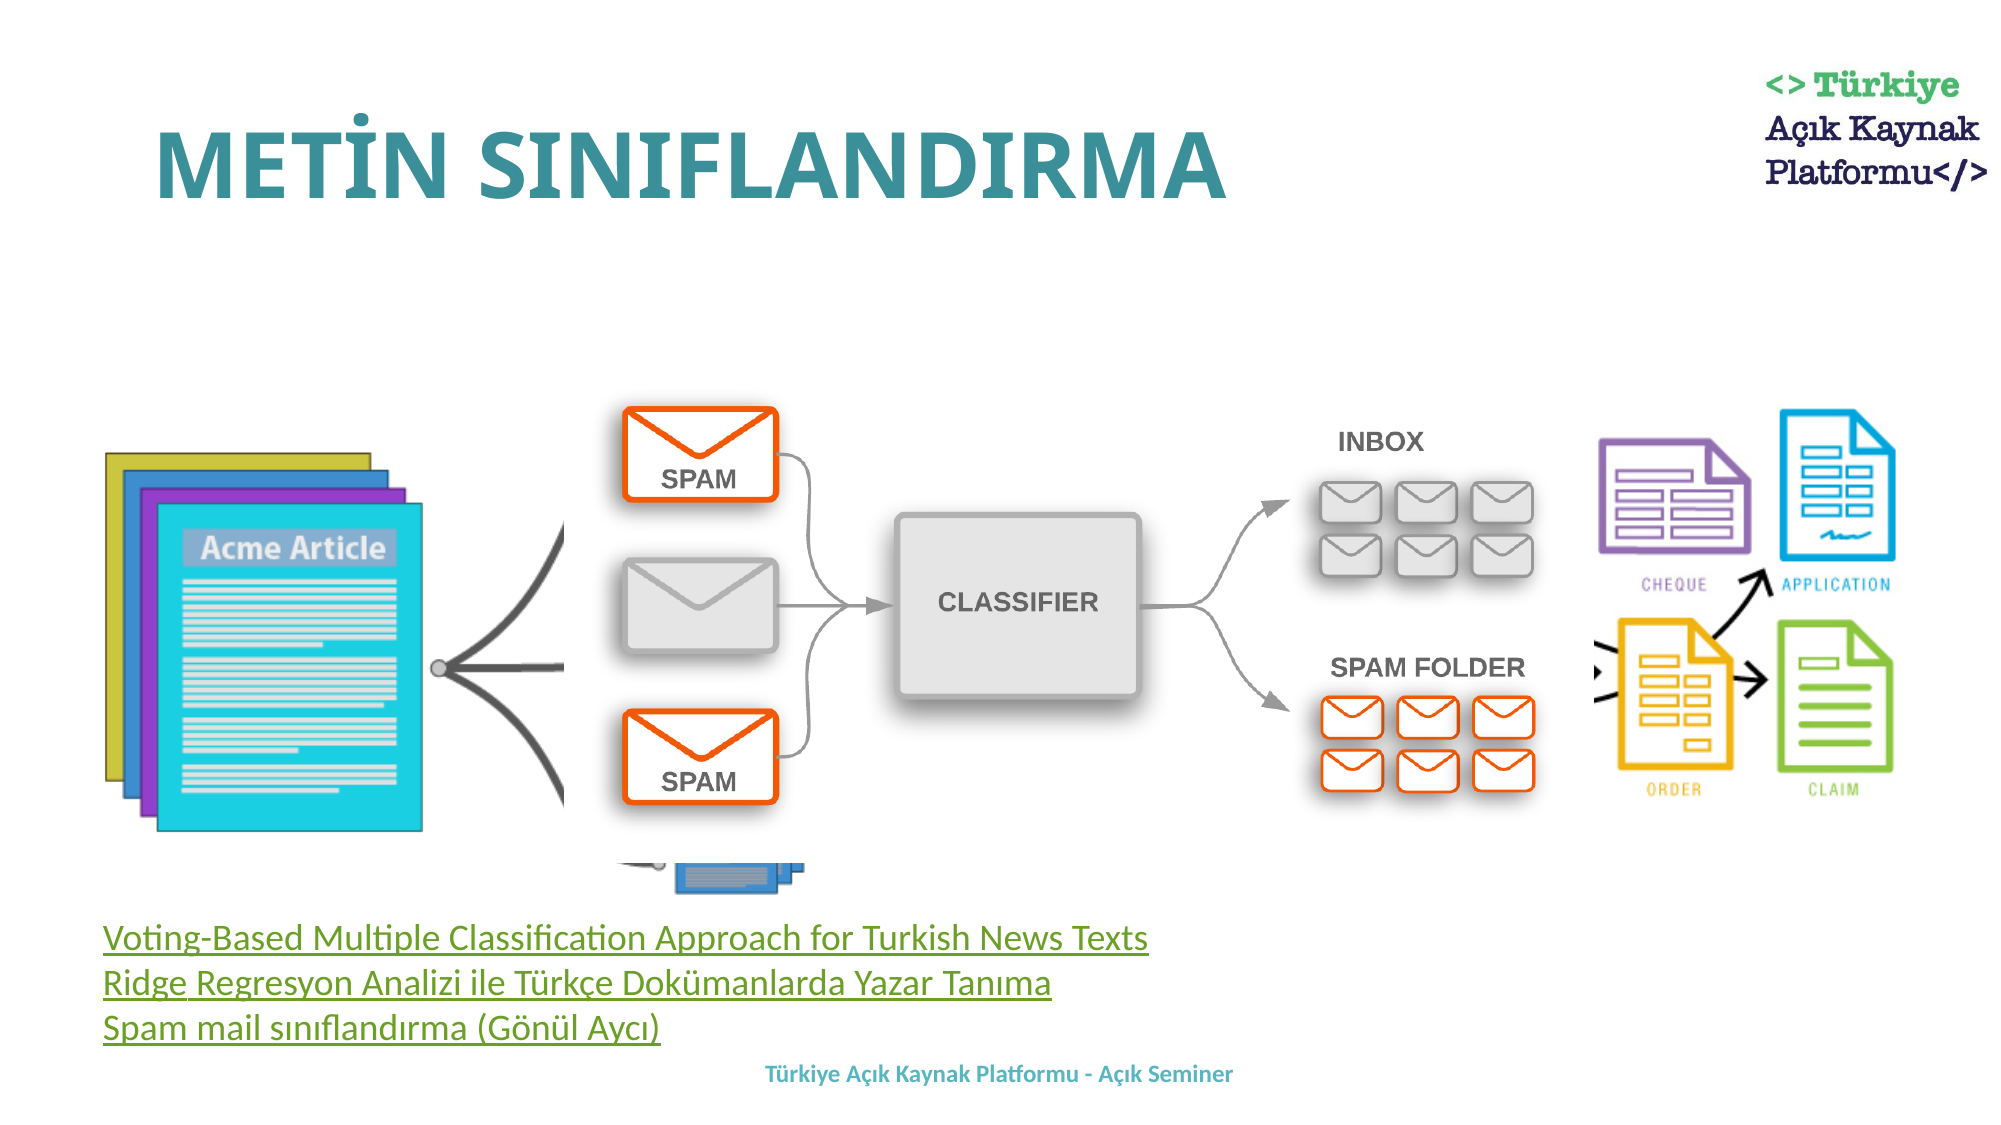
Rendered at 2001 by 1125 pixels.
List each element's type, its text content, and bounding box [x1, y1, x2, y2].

picture [1748, 2, 2000, 255]
title METİN SINIFLANDIRMA [137, 59, 1863, 278]
text_box Voting-Based Multiple Classification Approach for Turkish News Texts Ridge Regresyon Analizi ile Türkçe Dokümanlarda Yazar Tanıma Spam mail sınıflandırma (Gönül Aycı) [88, 905, 1417, 1125]
picture [7, 348, 1935, 912]
